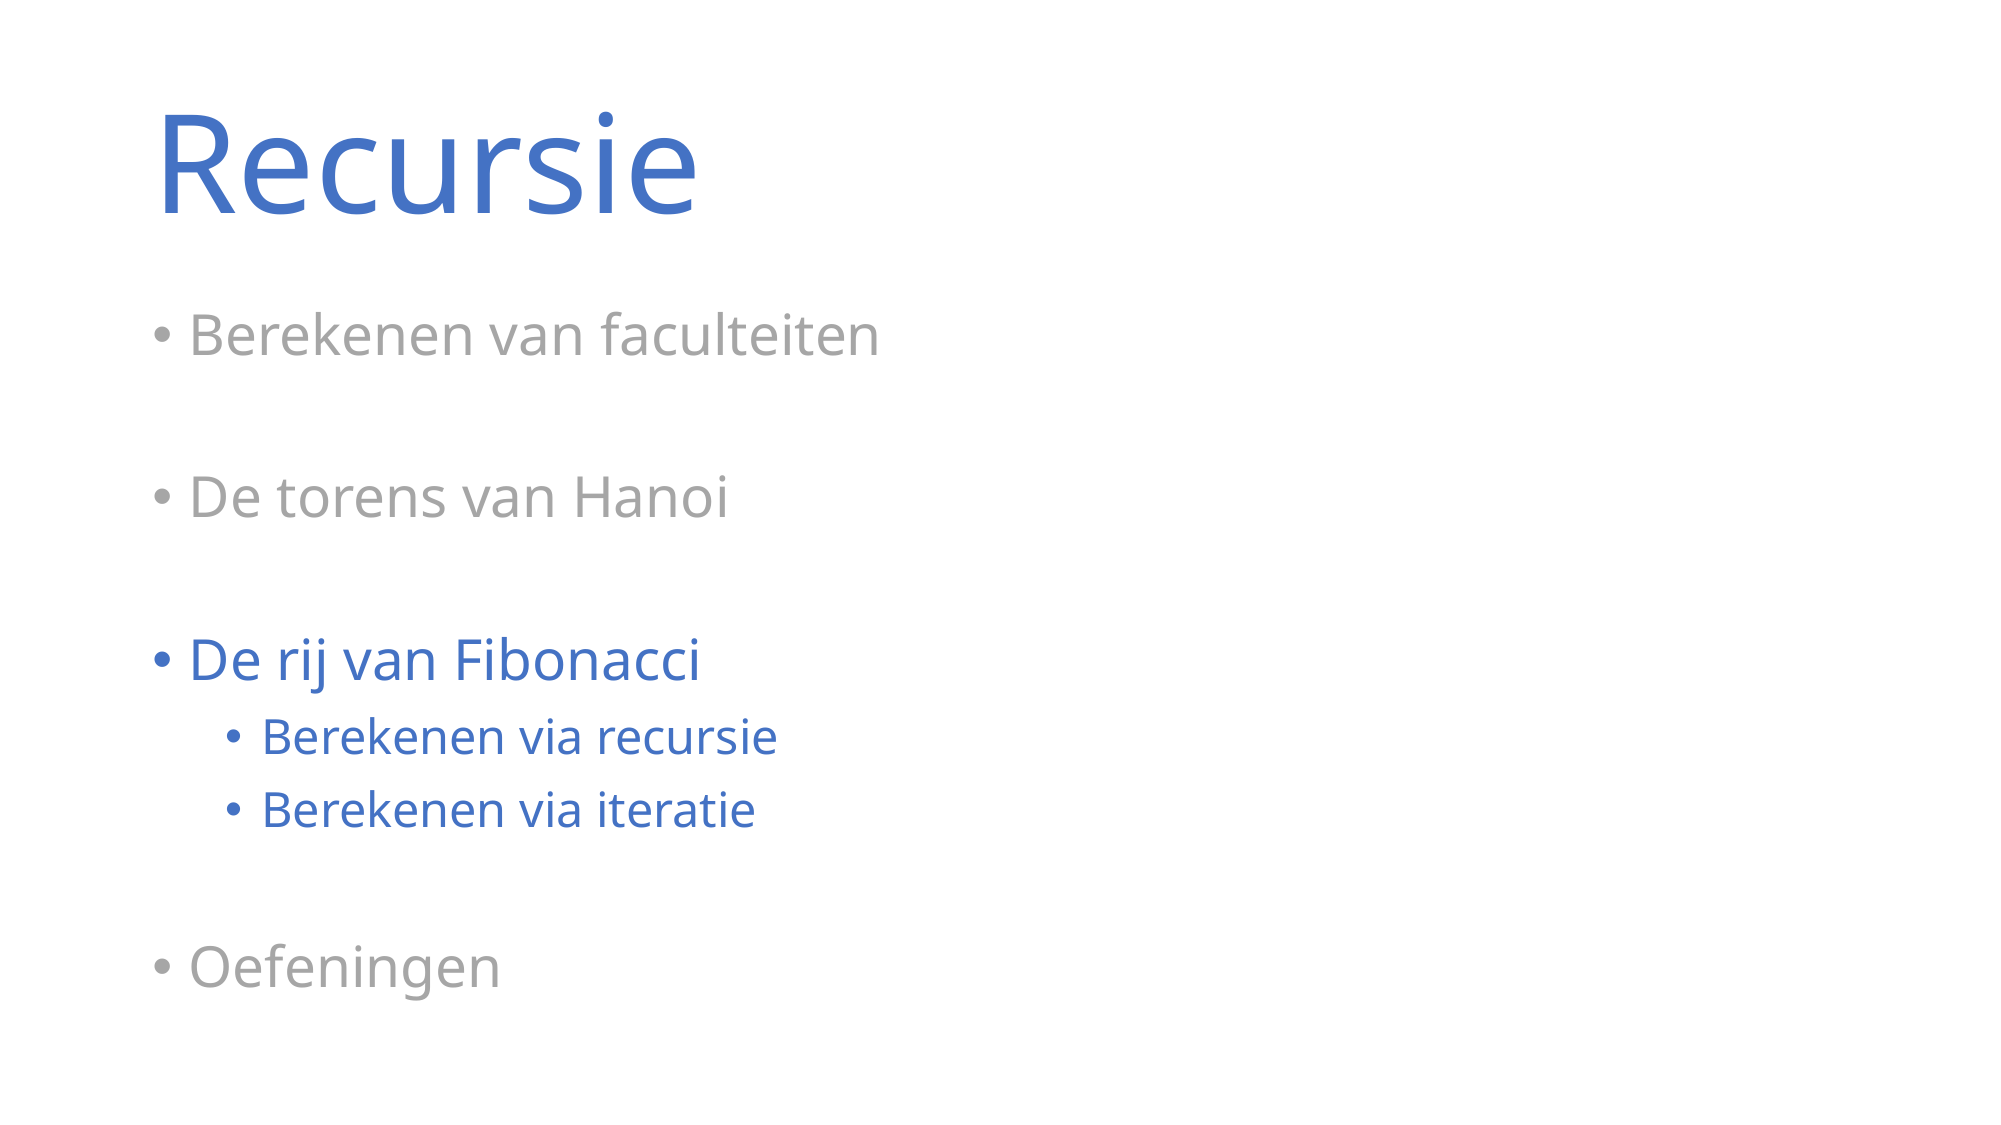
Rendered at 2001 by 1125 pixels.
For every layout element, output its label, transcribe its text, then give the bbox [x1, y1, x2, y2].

list Berekenen van faculteiten De torens van Hanoi De rij van Fibonacci Berekenen via recursie Berekenen via iteratie Oefeningen [137, 299, 1863, 1014]
title Recursie [137, 59, 1863, 278]
